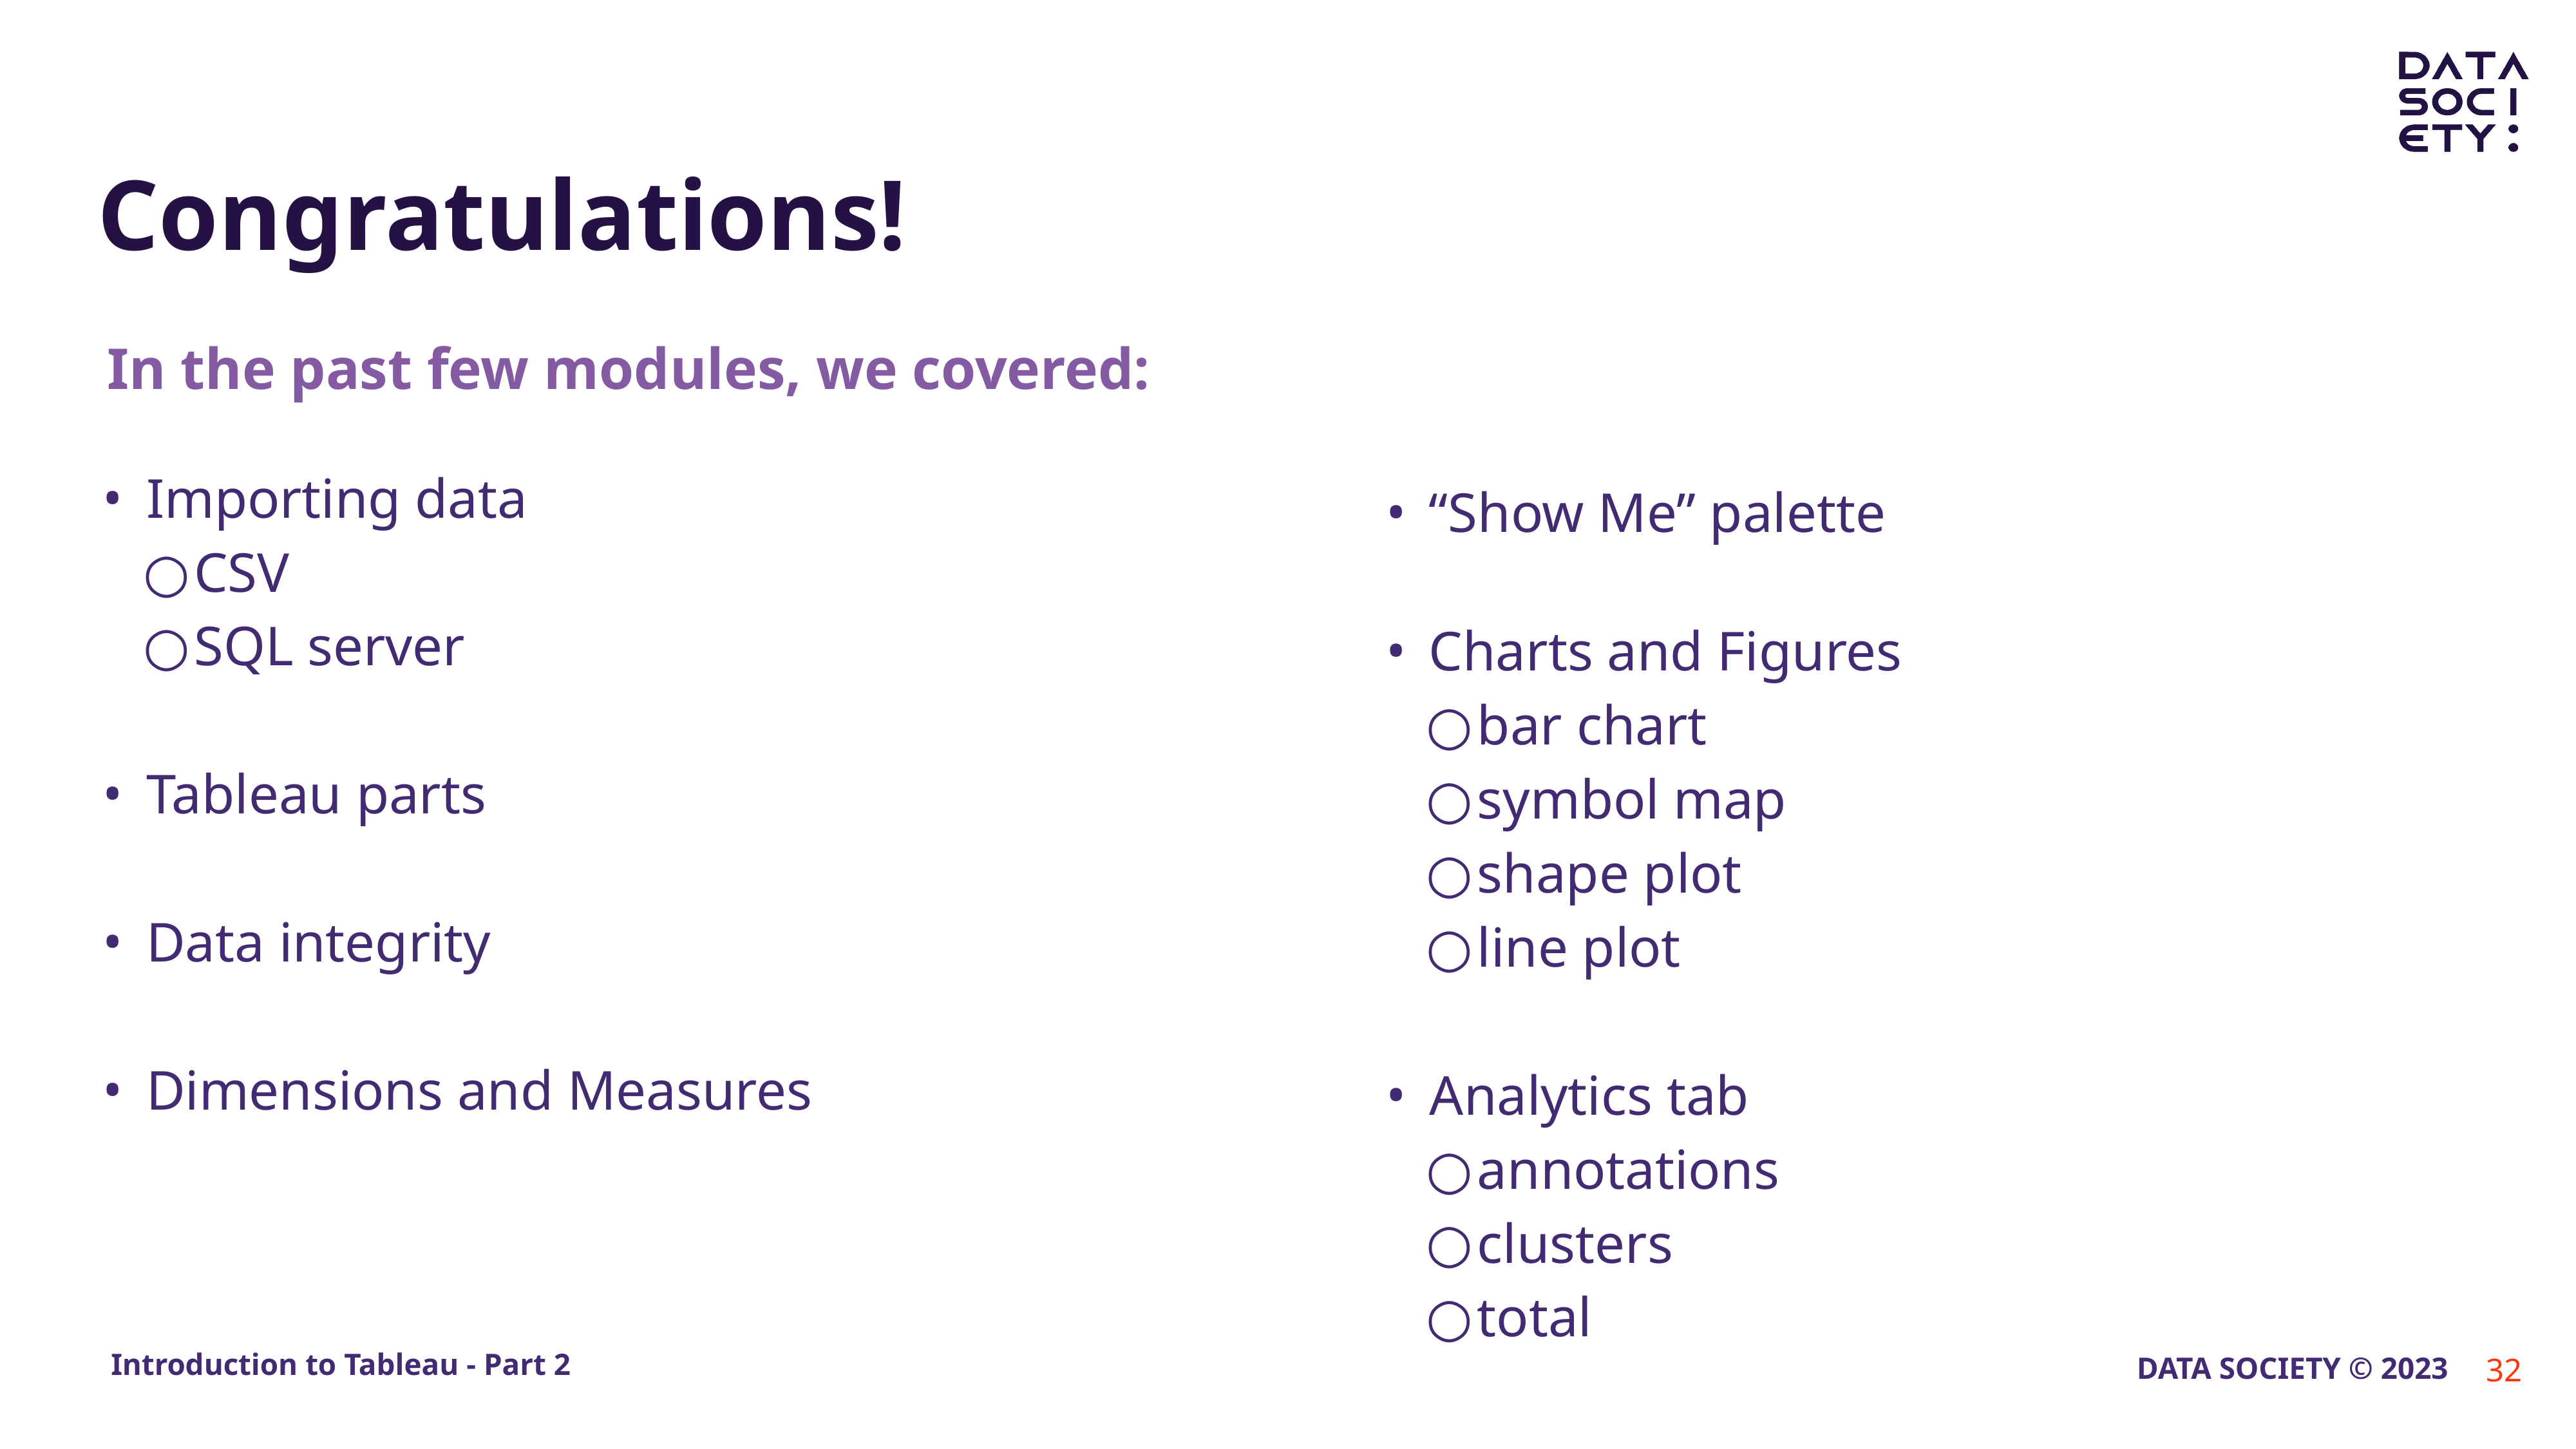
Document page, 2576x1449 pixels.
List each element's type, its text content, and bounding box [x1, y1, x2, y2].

title Congratulations! [88, 113, 2488, 274]
list In the past few modules, we covered: [88, 321, 1220, 403]
picture [2399, 52, 2529, 152]
list “Show Me” palette Charts and Figures bar chart symbol map shape plot line plot Analytics tab annotations clusters total [1361, 450, 2488, 1287]
slide_number ‹#› [2387, 1331, 2542, 1413]
list Importing data CSV SQL server Tableau parts Data integrity Dimensions and Measures [88, 450, 1215, 1287]
